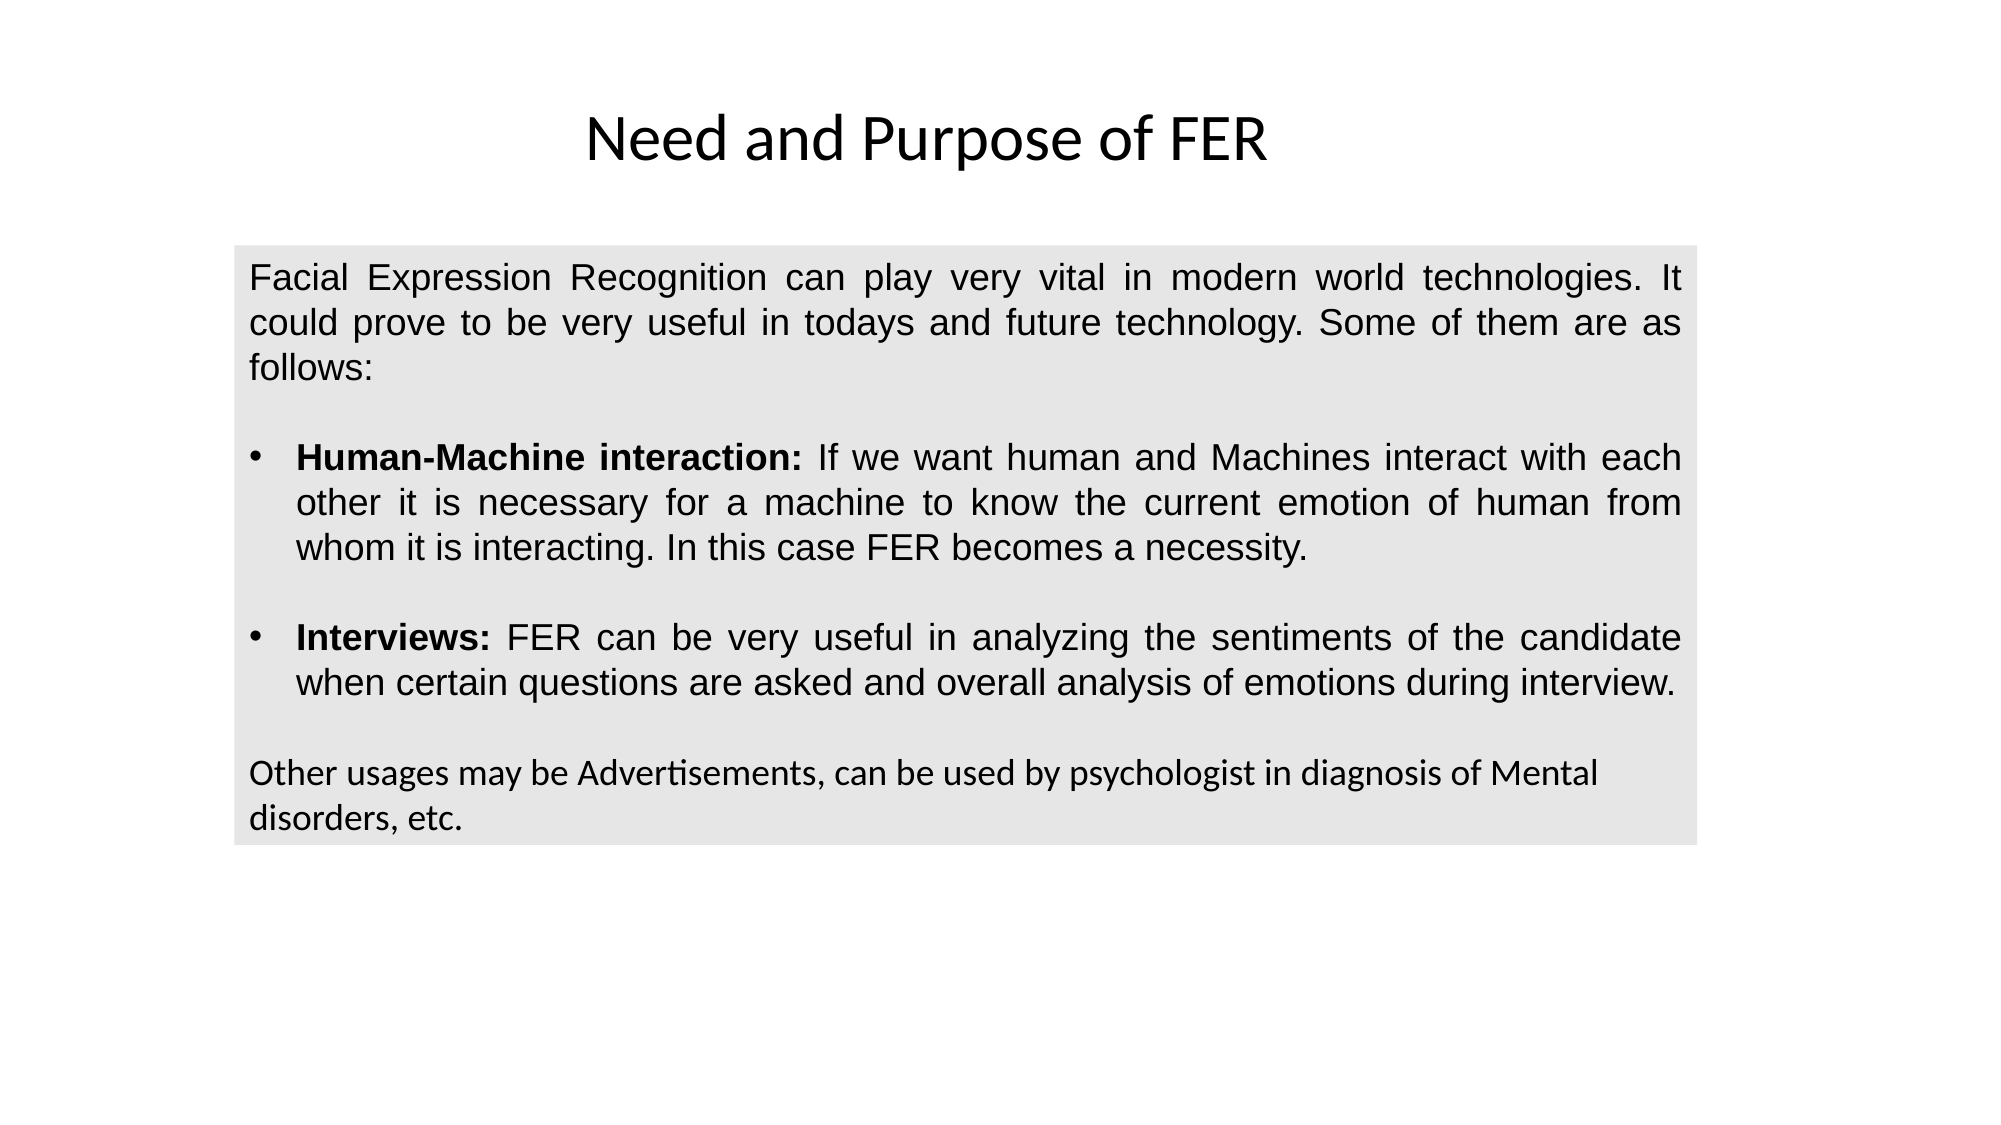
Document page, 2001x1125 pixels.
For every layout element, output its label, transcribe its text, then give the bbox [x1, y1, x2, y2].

text_box Need and Purpose of FER [570, 86, 1285, 181]
text_box Facial Expression Recognition can play very vital in modern world technologies. It could prove to be very useful in todays and future technology. Some of them are as follows: Human-Machine interaction: If we want human and Machines interact with each other it is necessary for a machine to know the current emotion of human from whom it is interacting. In this case FER becomes a necessity. Interviews: FER can be very useful in analyzing the sentiments of the candidate when certain questions are asked and overall analysis of emotions during interview. Other usages may be Advertisements, can be used by psychologist in diagnosis of Mental disorders, etc. [234, 245, 1698, 845]
